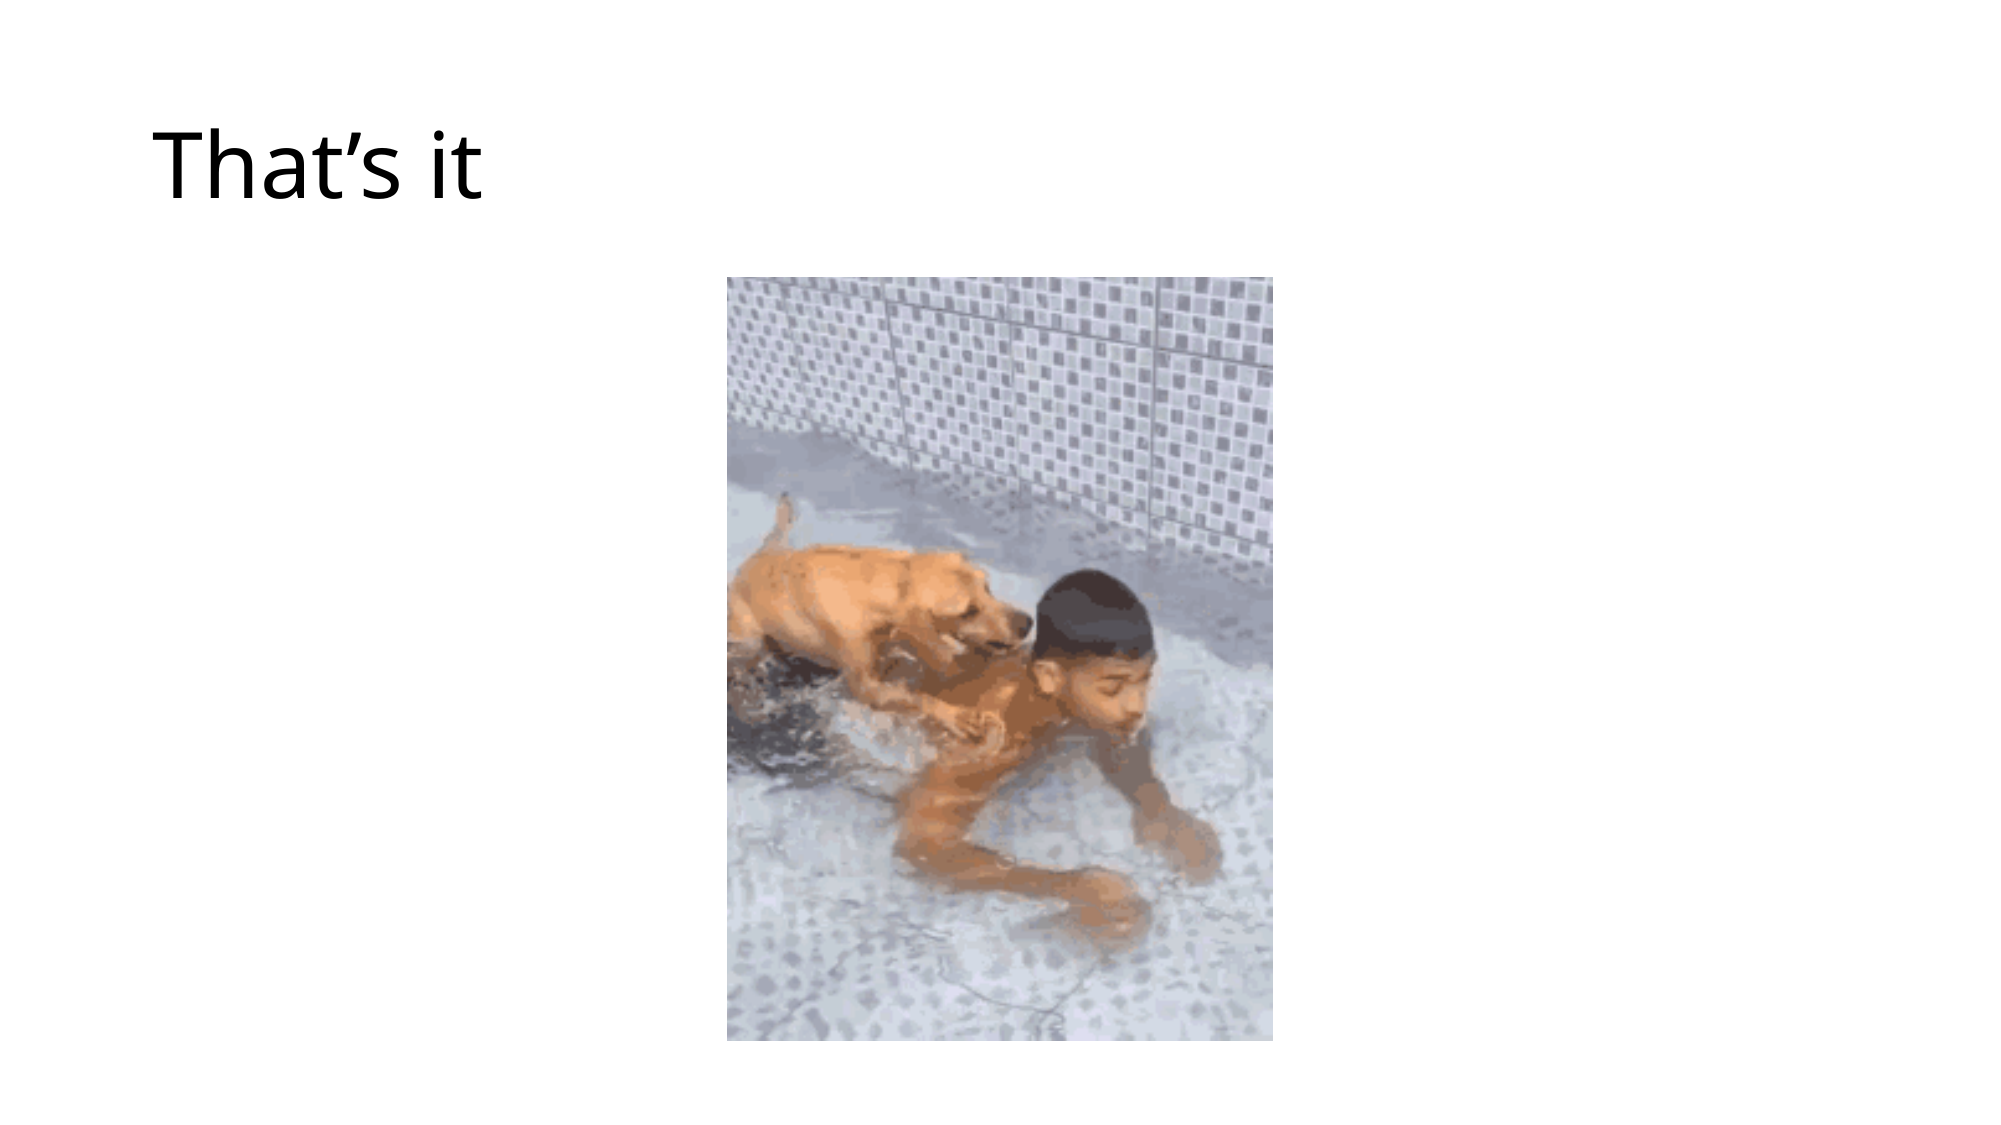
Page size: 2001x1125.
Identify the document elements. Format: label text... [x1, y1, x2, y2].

title That’s it [137, 59, 1863, 278]
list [727, 277, 1273, 1041]
